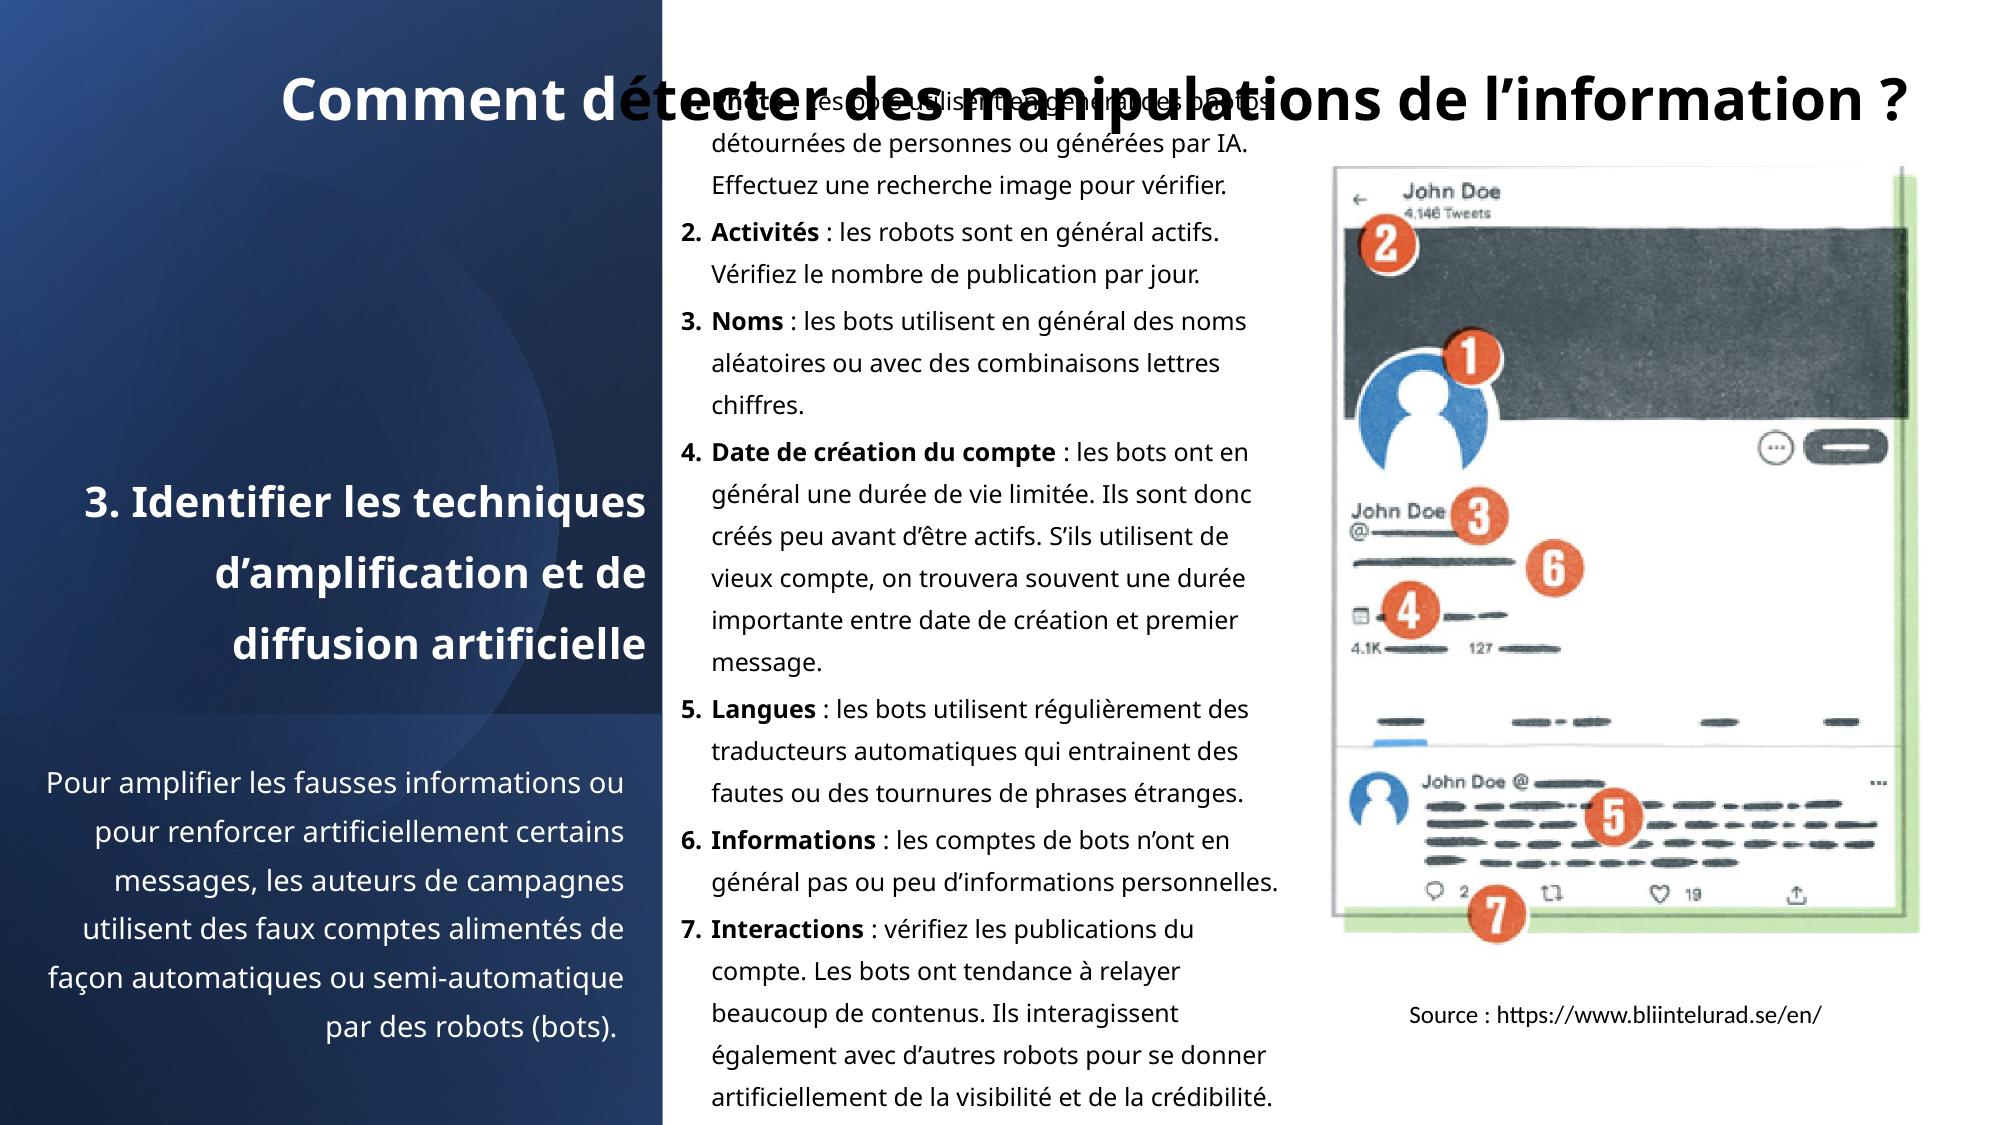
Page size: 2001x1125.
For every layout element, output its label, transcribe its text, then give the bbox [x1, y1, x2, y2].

text_box Pour amplifier les fausses informations ou pour renforcer artificiellement certains messages, les auteurs de campagnes utilisent des faux comptes alimentés de façon automatiques ou semi-automatique par des robots (bots). [23, 742, 640, 1051]
text_box [0, 0, 663, 1124]
text_box [663, 0, 2000, 1125]
text_box Source : https://www.bliintelurad.se/en/ [1394, 991, 1970, 1037]
text_box Photo : Les bots utilisent en général des photos détournées de personnes ou générées par IA. Effectuez une recherche image pour vérifier. Activités : les robots sont en général actifs. Vérifiez le nombre de publication par jour. Noms : les bots utilisent en général des noms aléatoires ou avec des combinaisons lettres chiffres. Date de création du compte : les bots ont en général une durée de vie limitée. Ils sont donc créés peu avant d’être actifs. S’ils utilisent de vieux compte, on trouvera souvent une durée importante entre date de création et premier message. Langues : les bots utilisent régulièrement des traducteurs automatiques qui entrainent des fautes ou des tournures de phrases étranges. Informations : les comptes de bots n’ont en général pas ou peu d’informations personnelles. Interactions : vérifiez les publications du compte. Les bots ont tendance à relayer beaucoup de contenus. Ils interagissent également avec d’autres robots pour se donner artificiellement de la visibilité et de la crédibilité. [614, 61, 1296, 1124]
picture [1330, 166, 1924, 961]
list 3. Identifier les techniques d’amplification et de diffusion artificielle [52, 437, 614, 715]
title Comment détecter des manipulations de l’information ? [106, 51, 1924, 141]
